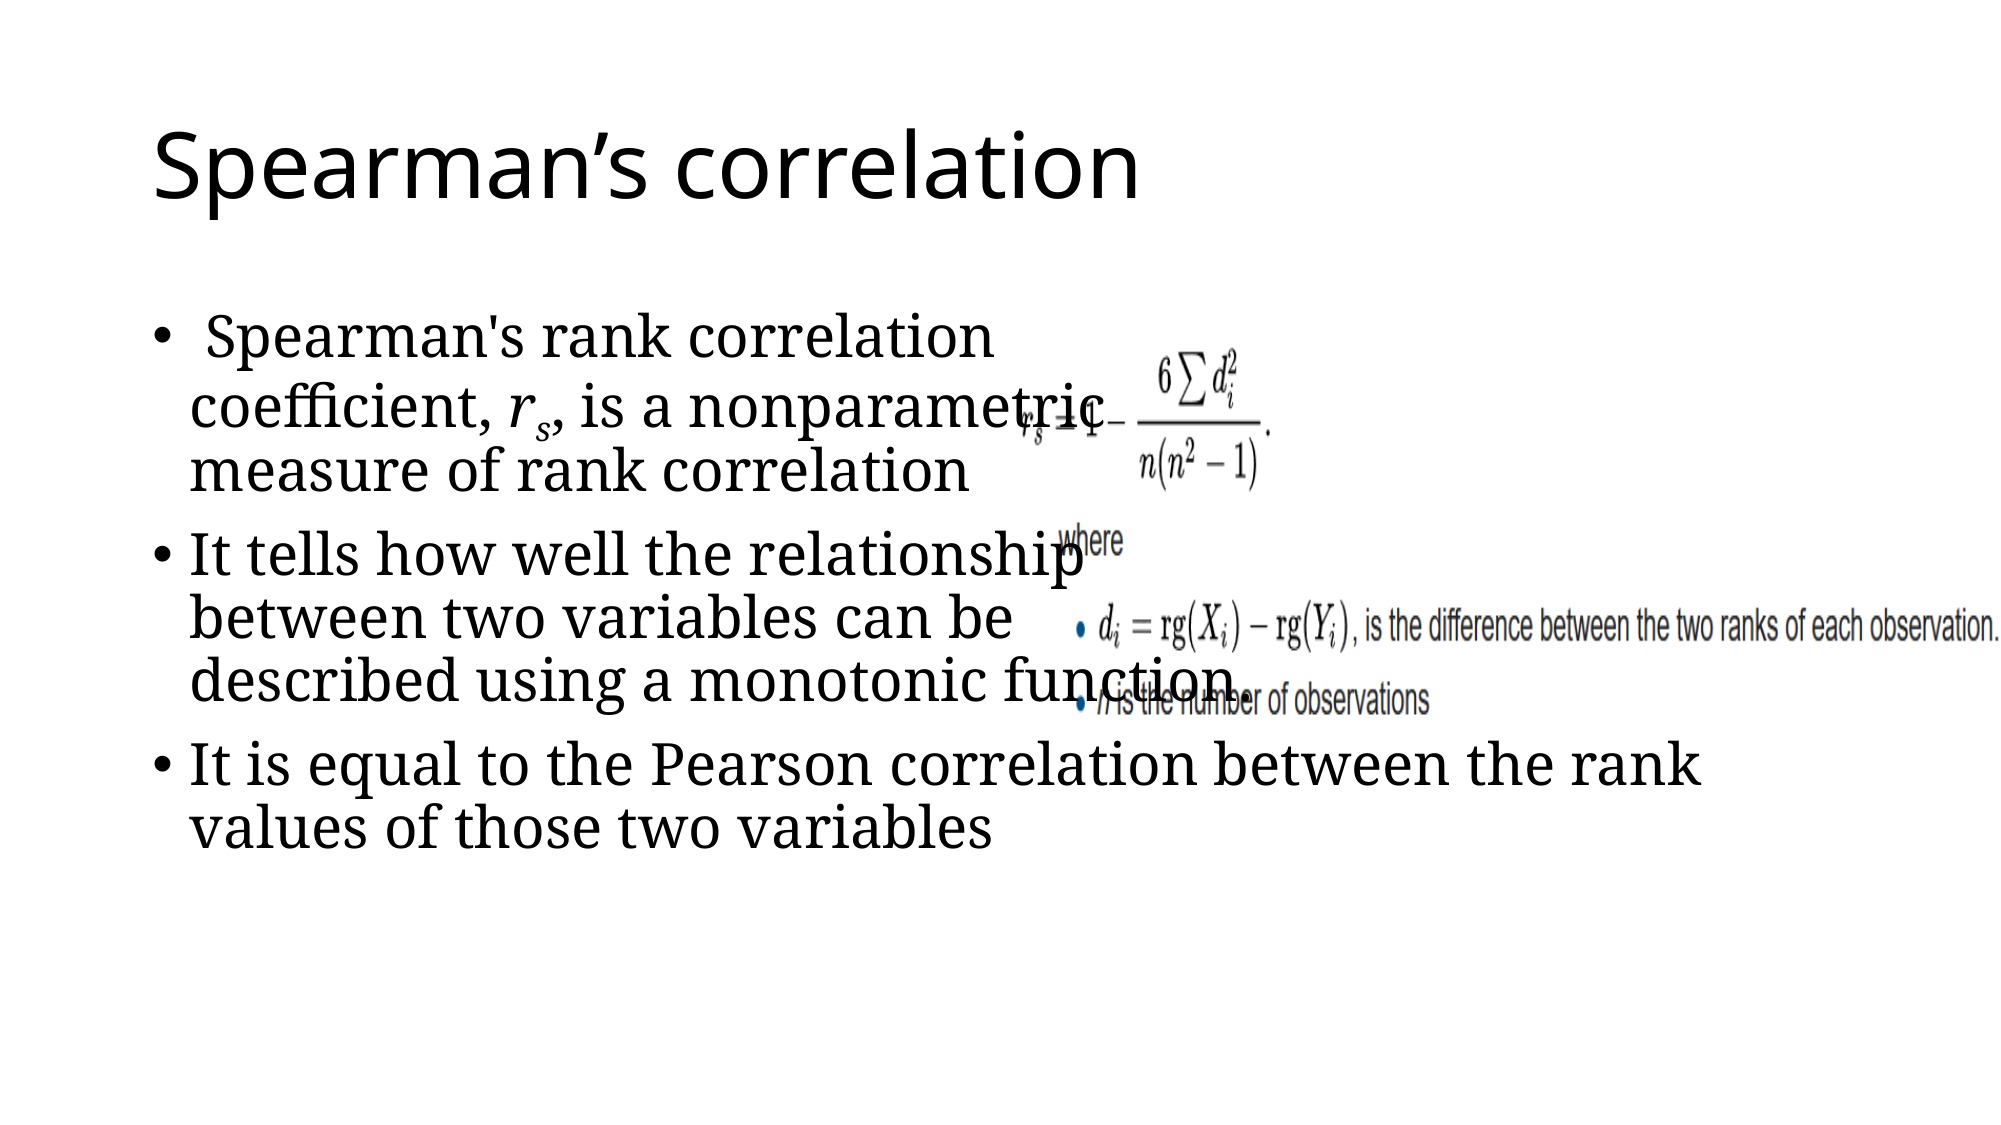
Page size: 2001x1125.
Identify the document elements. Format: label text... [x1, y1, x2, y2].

title Spearman’s correlation [137, 59, 1863, 278]
list Spearman's rank correlation coefficient, rs, is a nonparametric measure of rank correlation It tells how well the relationship between two variables can be described using a monotonic function. It is equal to the Pearson correlation between the rank values of those two variables [137, 299, 1863, 1014]
picture [999, 328, 2000, 734]
